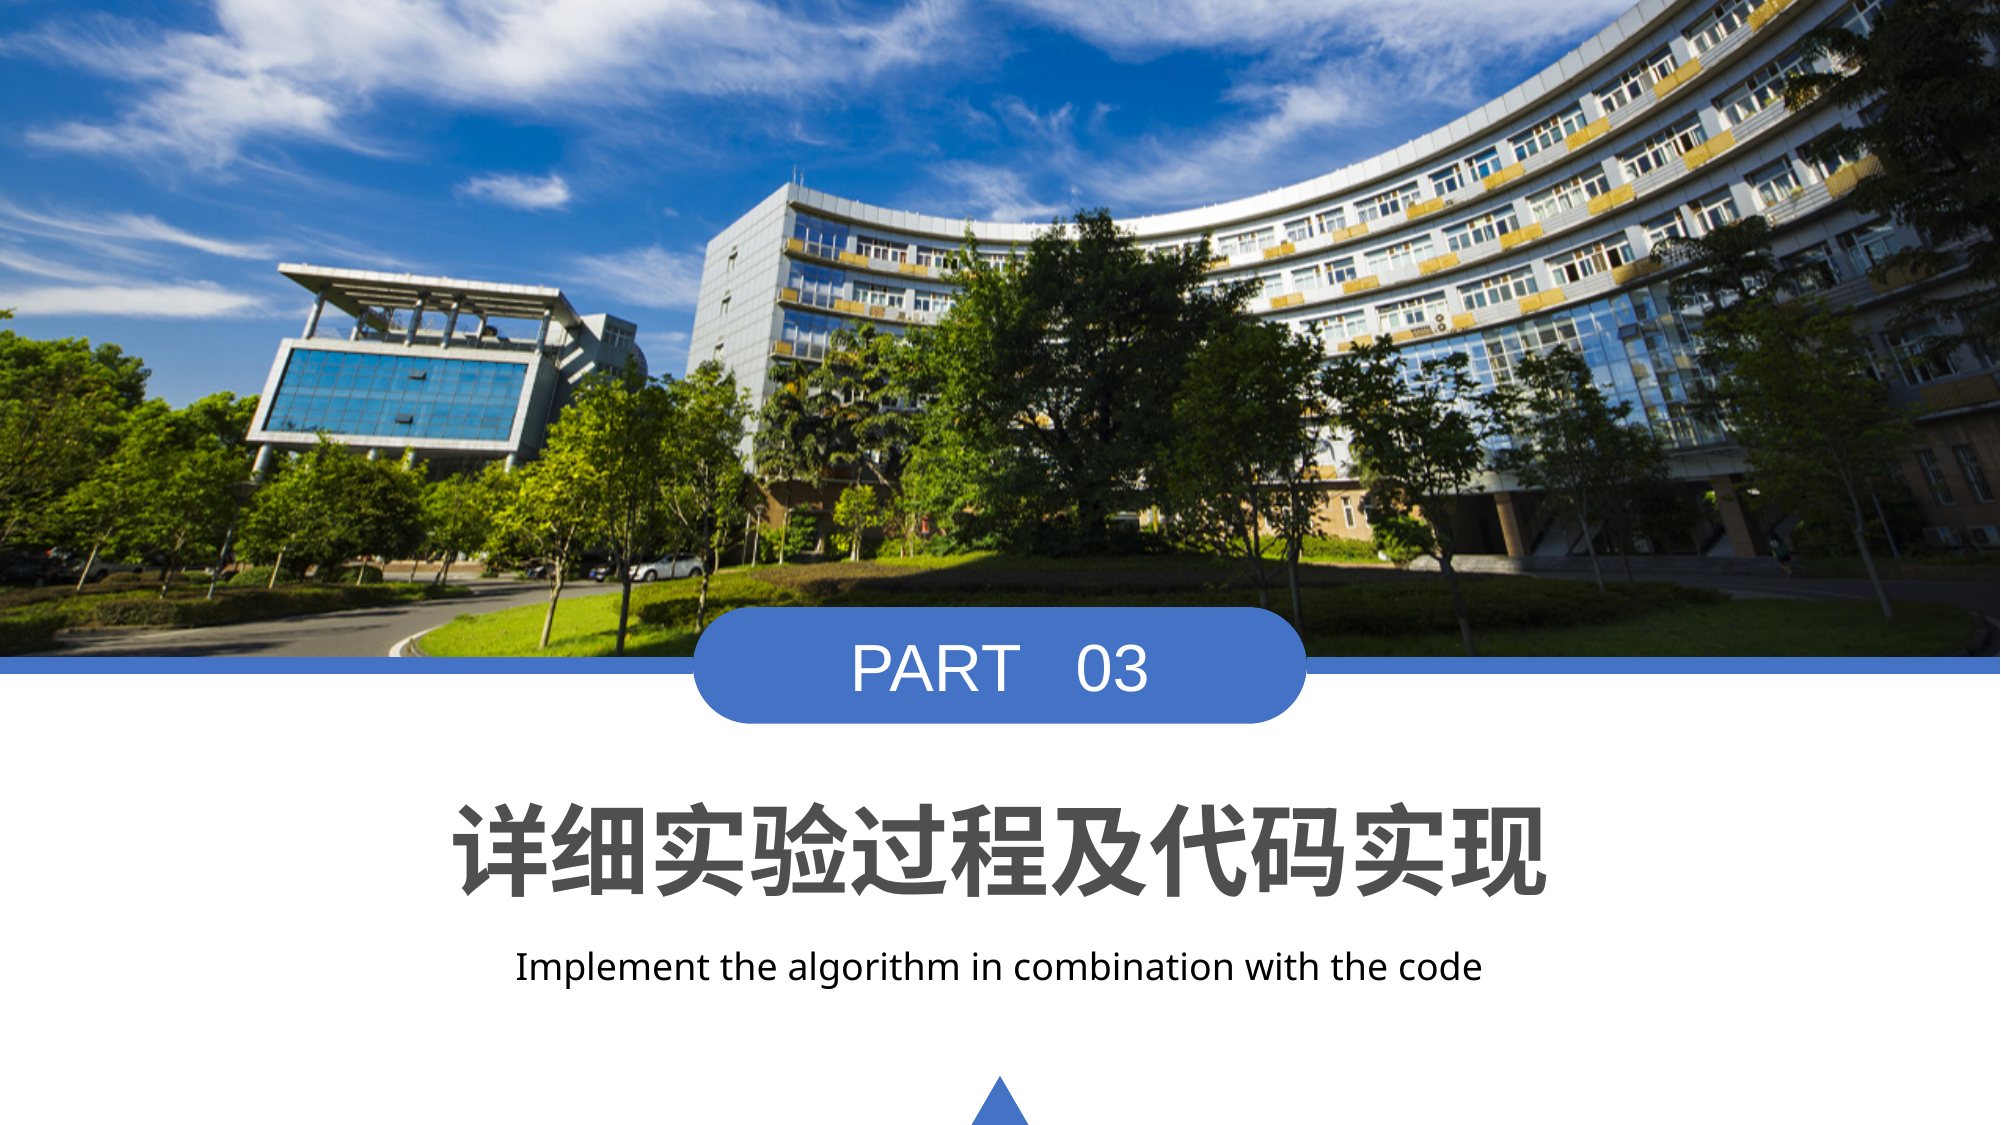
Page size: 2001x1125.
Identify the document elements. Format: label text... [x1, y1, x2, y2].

text_box [970, 1073, 1030, 1125]
text_box Implement the algorithm in combination with the code [500, 935, 1499, 996]
text_box [691, 666, 1308, 725]
picture [0, 0, 2000, 666]
text_box 详细实验过程及代码实现 [397, 780, 1603, 1036]
text_box PART 03 [773, 666, 1227, 713]
